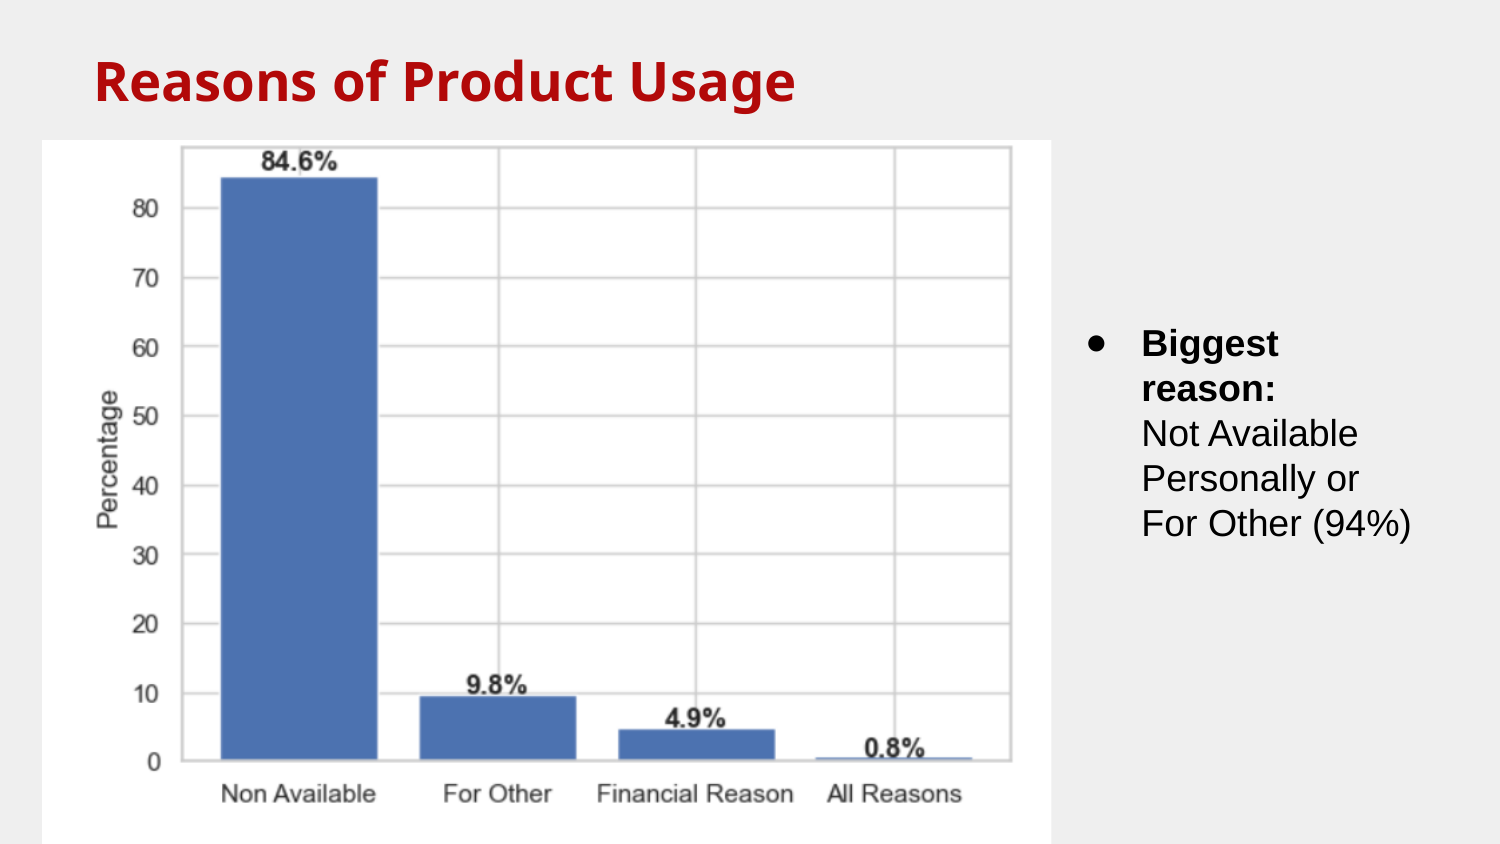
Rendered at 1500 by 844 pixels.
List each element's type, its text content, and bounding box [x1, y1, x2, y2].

picture [41, 139, 1052, 844]
text_box Biggest reason: Not Available Personally or For Other (94%) [1055, 304, 1428, 555]
title Reasons of Product Usage [78, 31, 929, 138]
